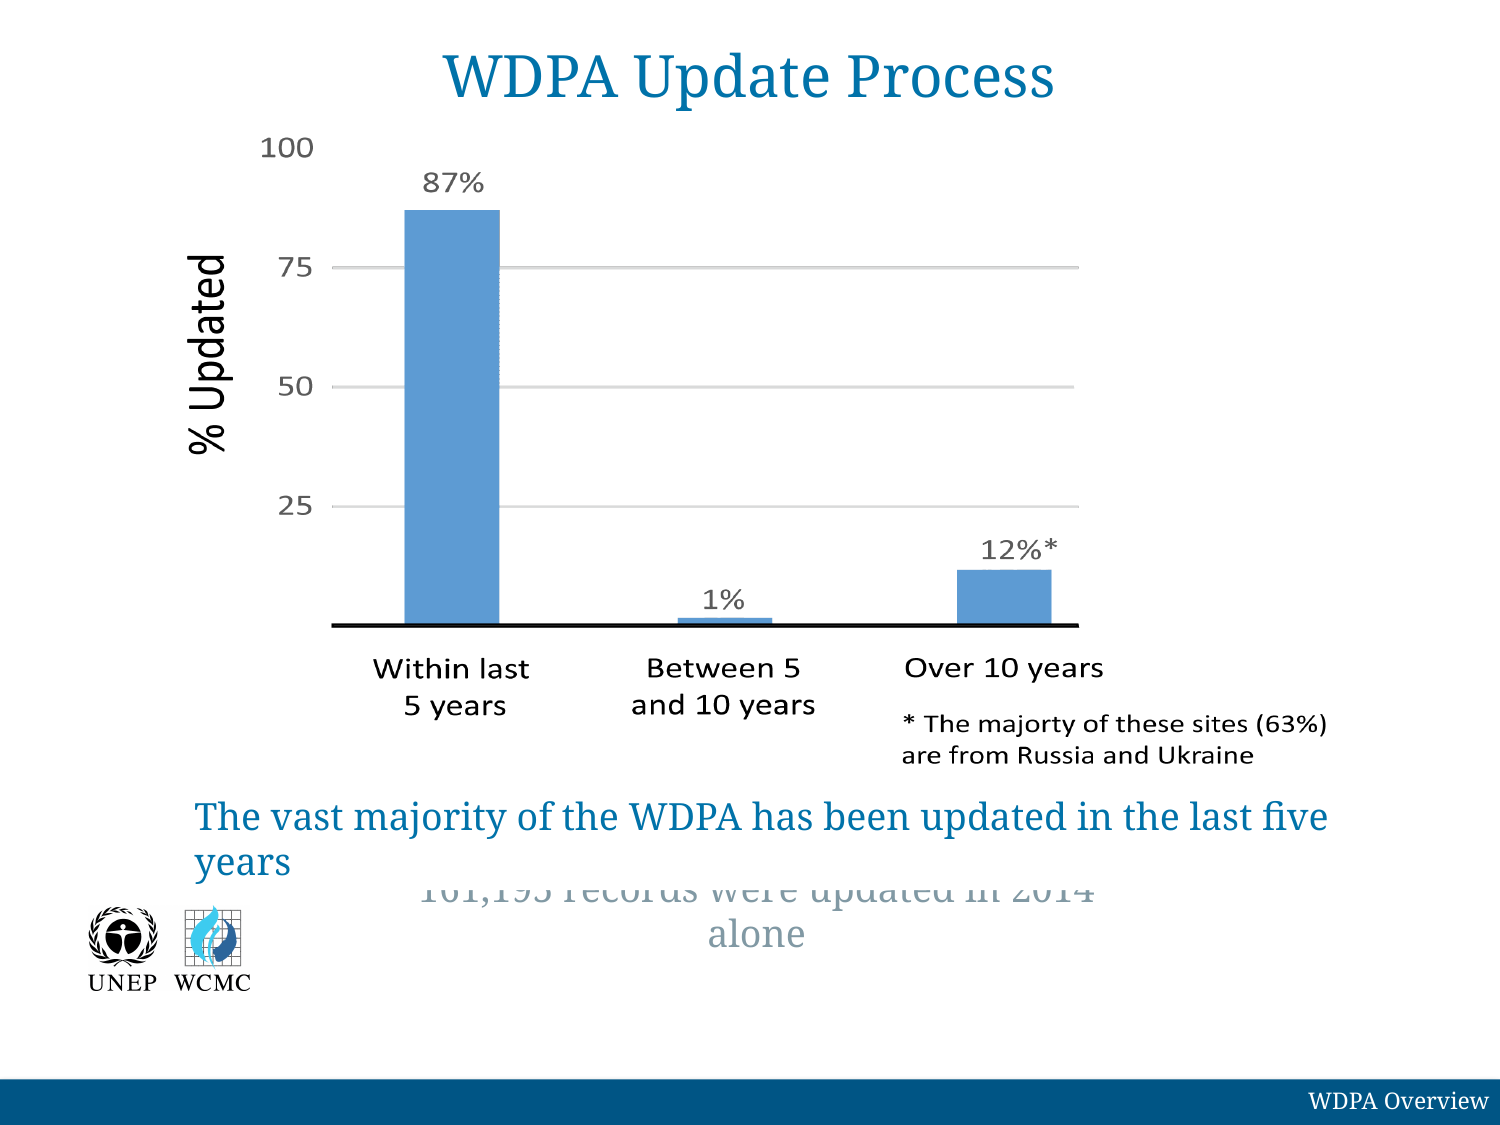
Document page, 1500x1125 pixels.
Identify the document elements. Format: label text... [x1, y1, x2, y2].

text_box The vast majority of the WDPA has been updated in the last five years [179, 785, 1397, 891]
picture [179, 132, 1335, 771]
picture [88, 905, 250, 991]
text_box 161,195 records were updated in 2014 alone [371, 891, 1142, 1008]
title WDPA Update Process [0, 0, 1500, 149]
